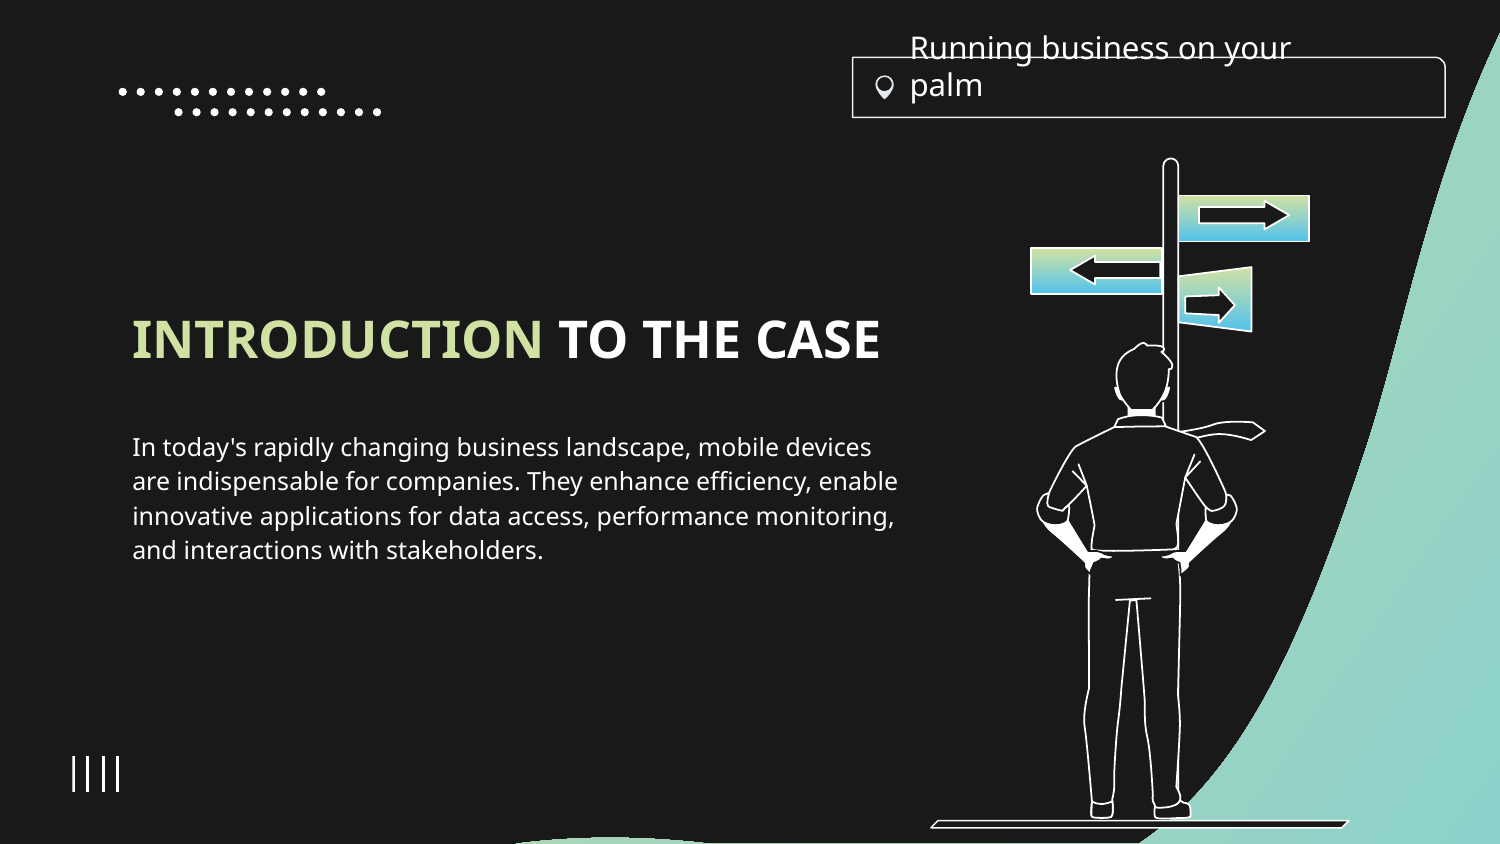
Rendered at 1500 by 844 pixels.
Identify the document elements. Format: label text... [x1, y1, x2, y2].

title INTRODUCTION TO THE CASE [117, 219, 925, 385]
title Running business on your palm [894, 58, 1375, 119]
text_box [930, 158, 1350, 844]
text_box In today's rapidly changing business landscape, mobile devices are indispensable for companies. They enhance efficiency, enable innovative applications for data access, performance monitoring, and interactions with stakeholders. [117, 411, 924, 580]
text_box [852, 57, 1446, 118]
